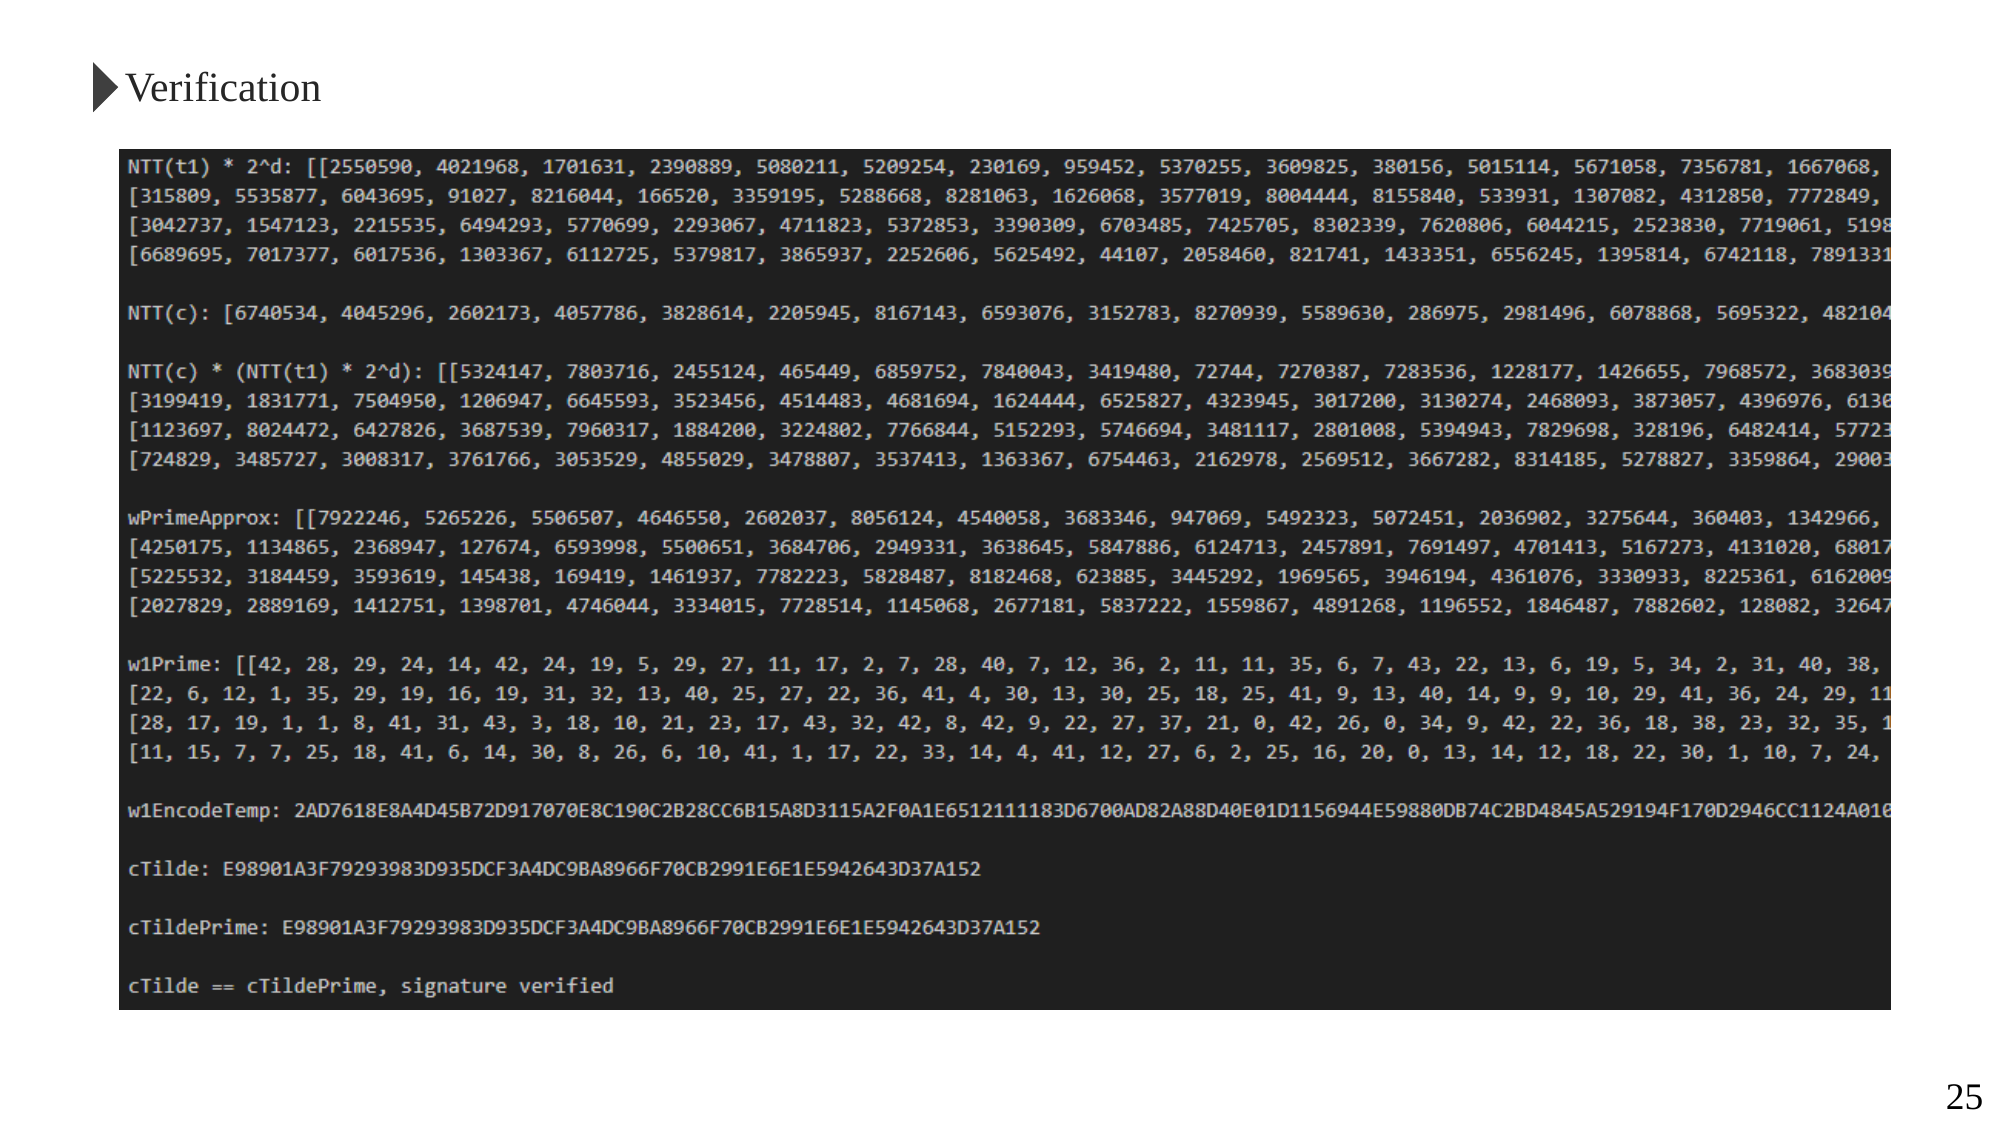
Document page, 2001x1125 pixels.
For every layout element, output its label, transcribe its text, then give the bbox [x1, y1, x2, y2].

picture [119, 149, 1891, 1010]
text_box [93, 52, 338, 169]
text_box 25 [1929, 1064, 2000, 1125]
text_box 基於簽名的數位簽名方案 三個主要演算法：。 [0, 0, 2000, 1125]
